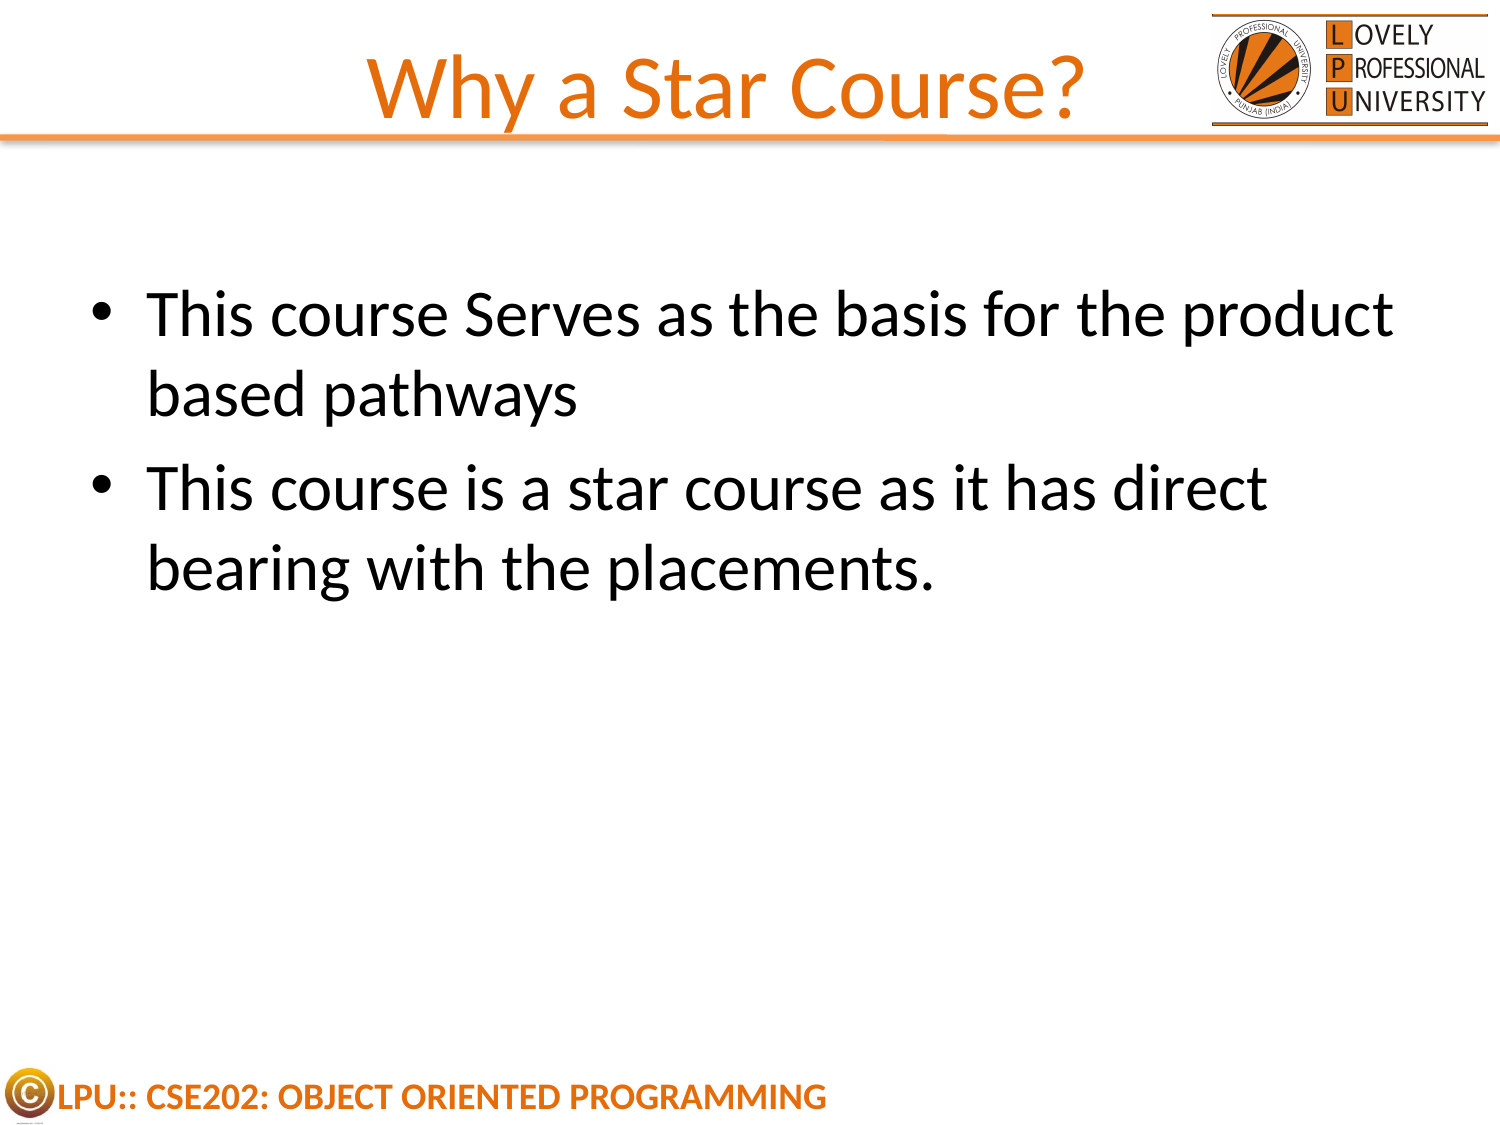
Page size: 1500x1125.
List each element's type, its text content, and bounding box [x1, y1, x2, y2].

picture [1212, 14, 1488, 126]
picture [0, 1063, 59, 1125]
list This course Serves as the basis for the product based pathways This course is a star course as it has direct bearing with the placements. [75, 262, 1459, 1005]
title Why a Star Course? [53, 19, 1404, 171]
